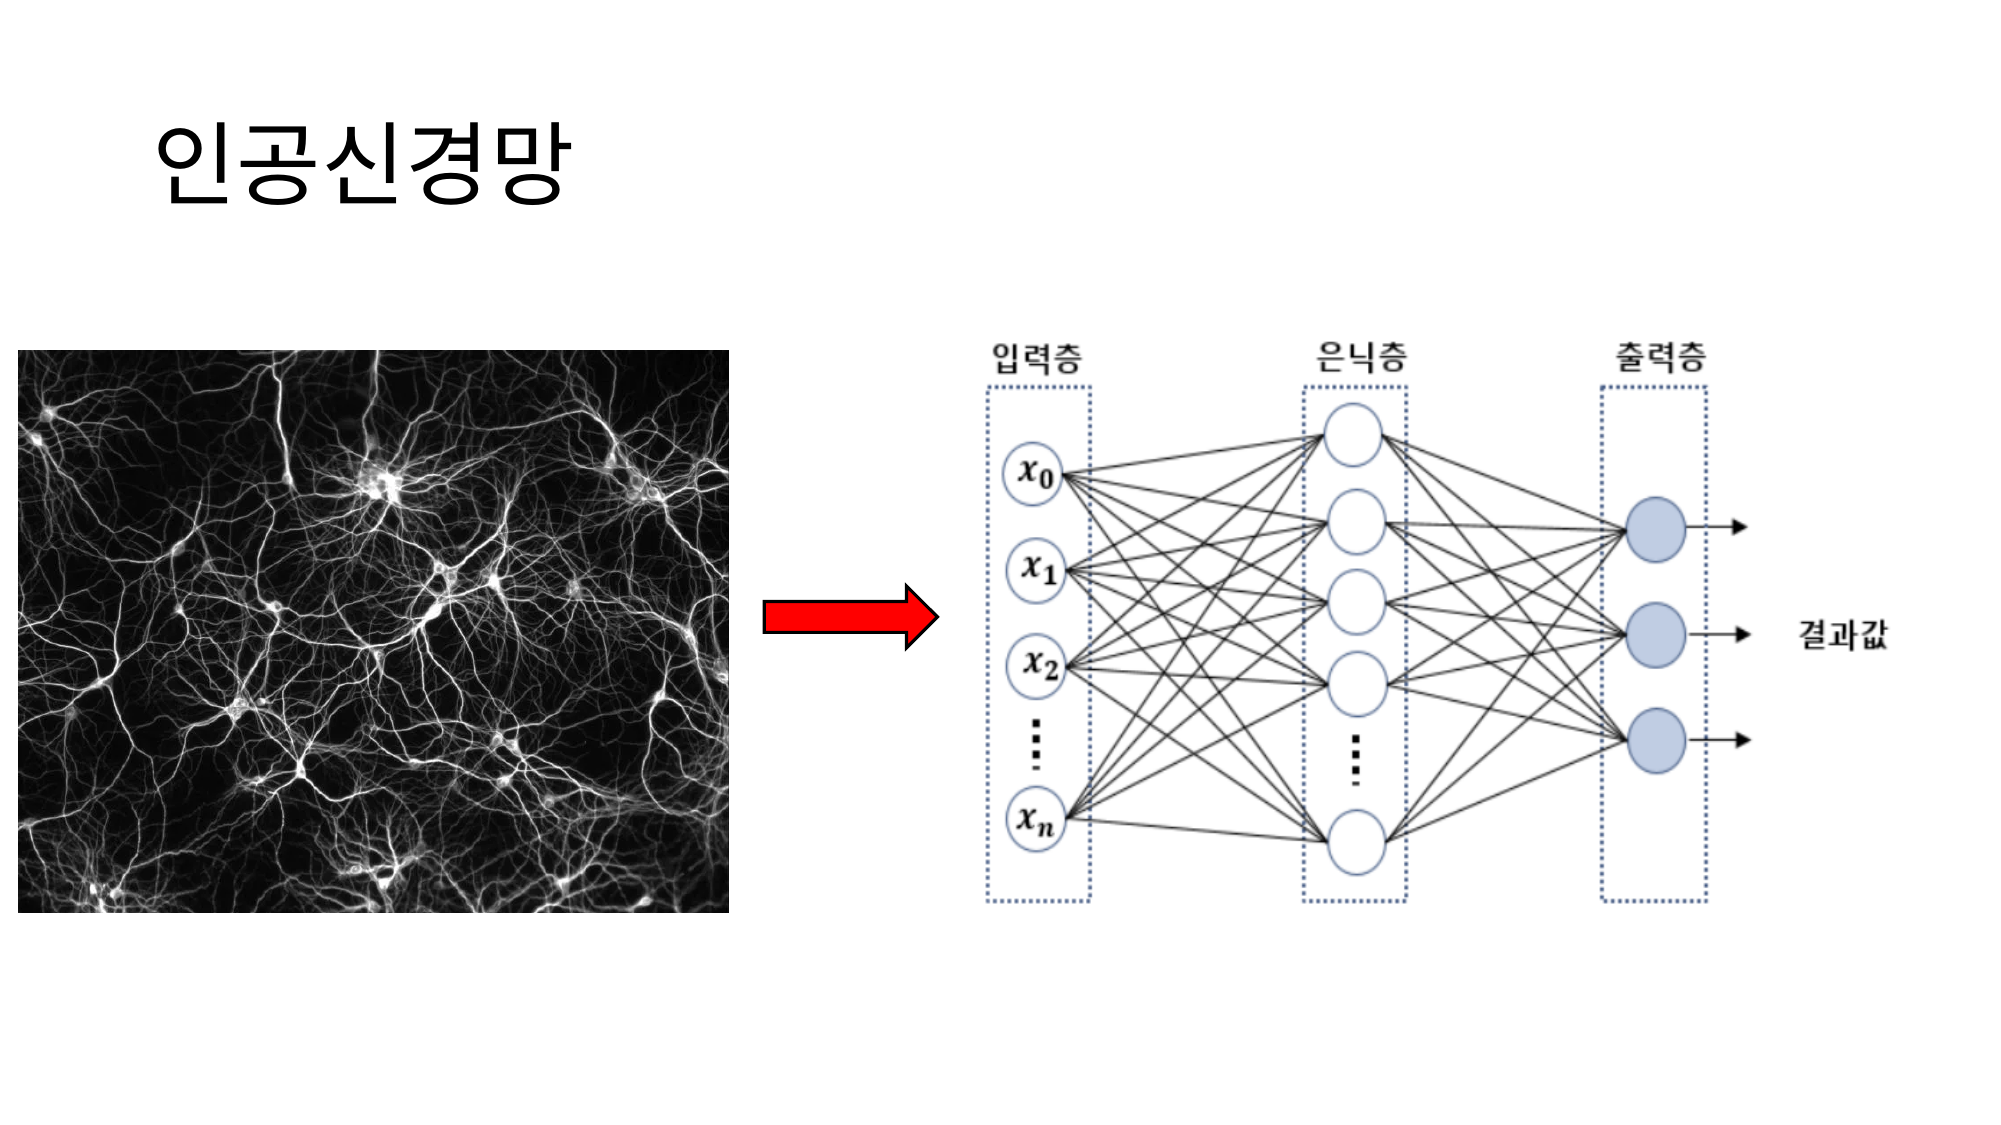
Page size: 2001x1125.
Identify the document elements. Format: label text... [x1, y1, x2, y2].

picture [17, 349, 729, 914]
title 인공신경망 [137, 59, 1863, 278]
picture [923, 327, 1962, 936]
text_box [762, 582, 923, 652]
